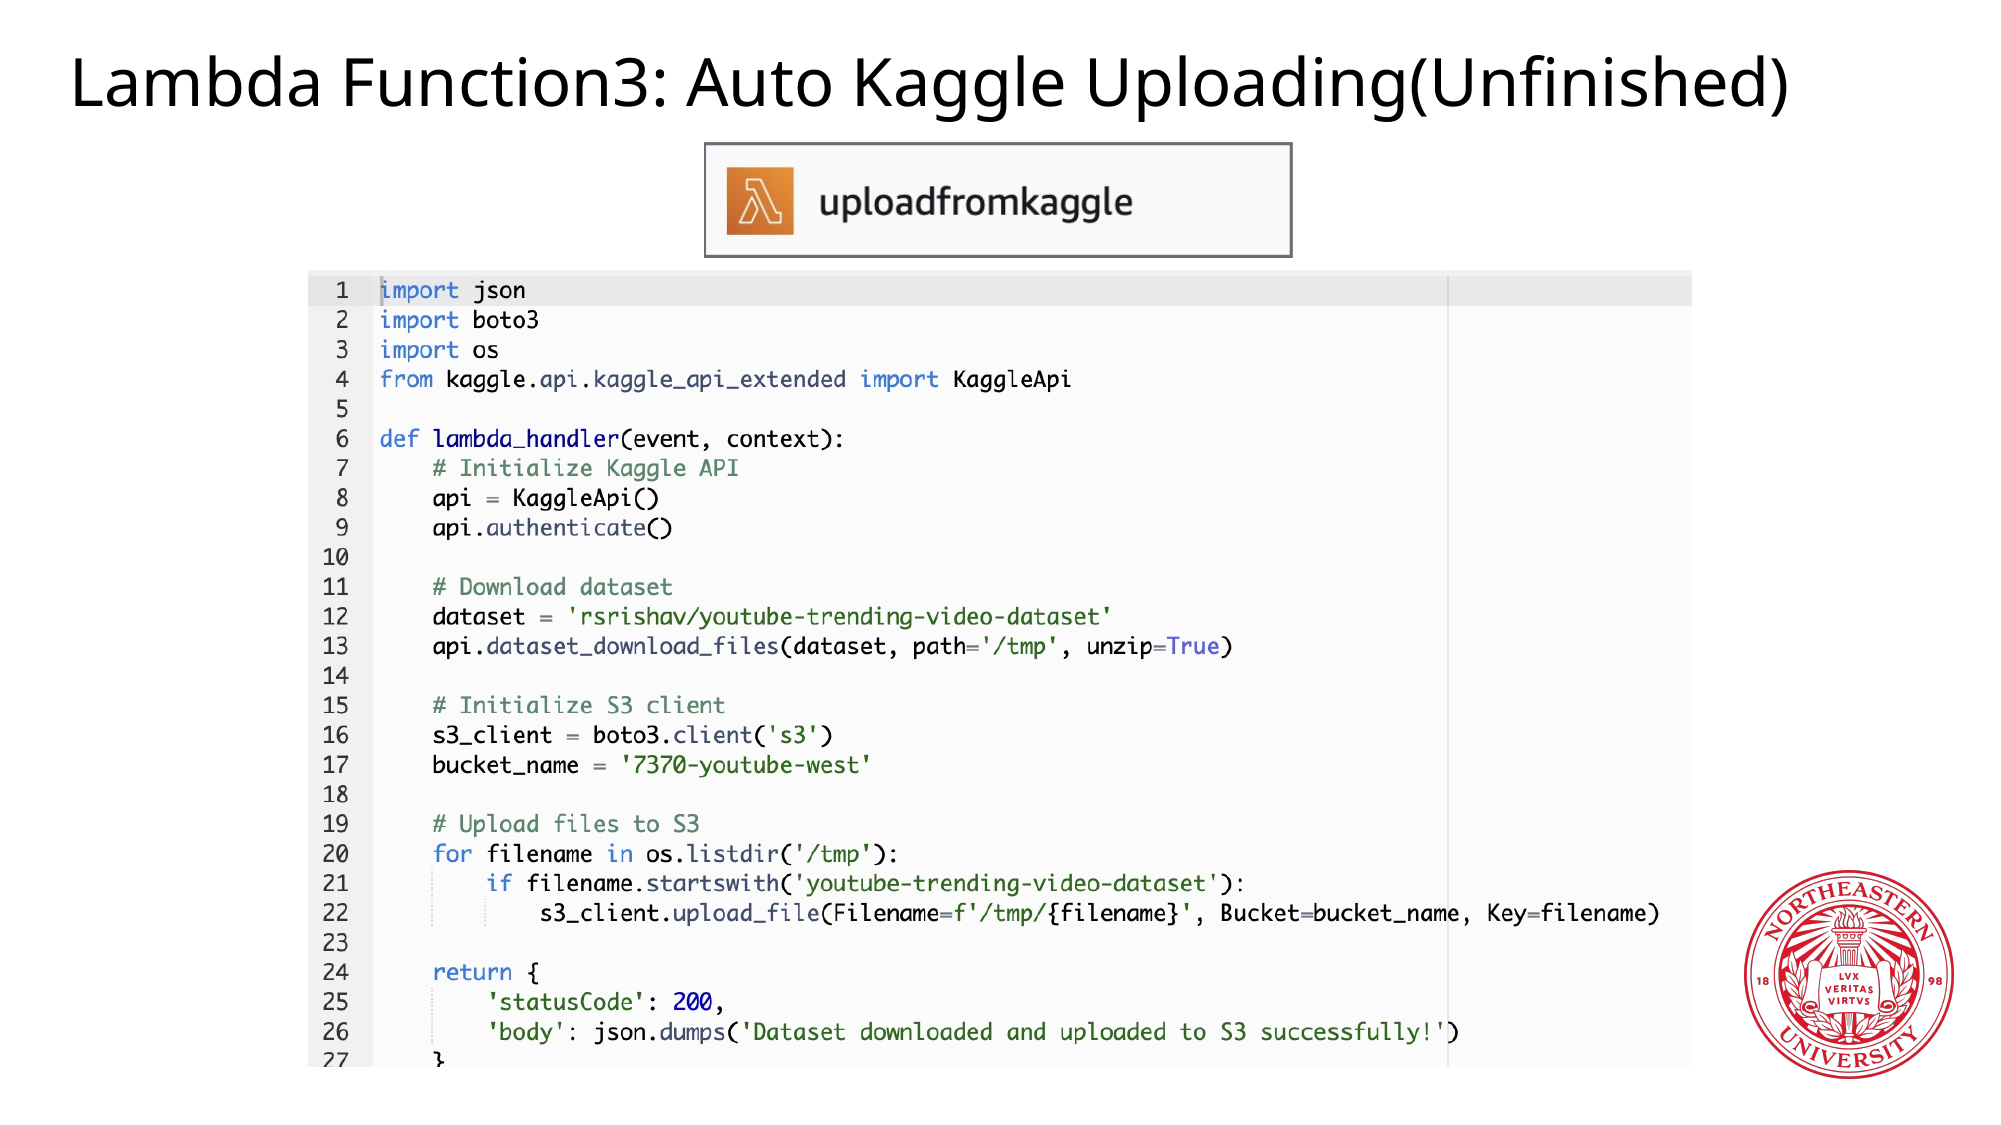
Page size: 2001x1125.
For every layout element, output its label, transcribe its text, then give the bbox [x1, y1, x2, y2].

picture [308, 270, 1692, 1067]
picture [1744, 870, 1954, 1079]
title Lambda Function3: Auto Kaggle Uploading(Unfinished) [54, 41, 1946, 128]
picture [704, 140, 1296, 258]
